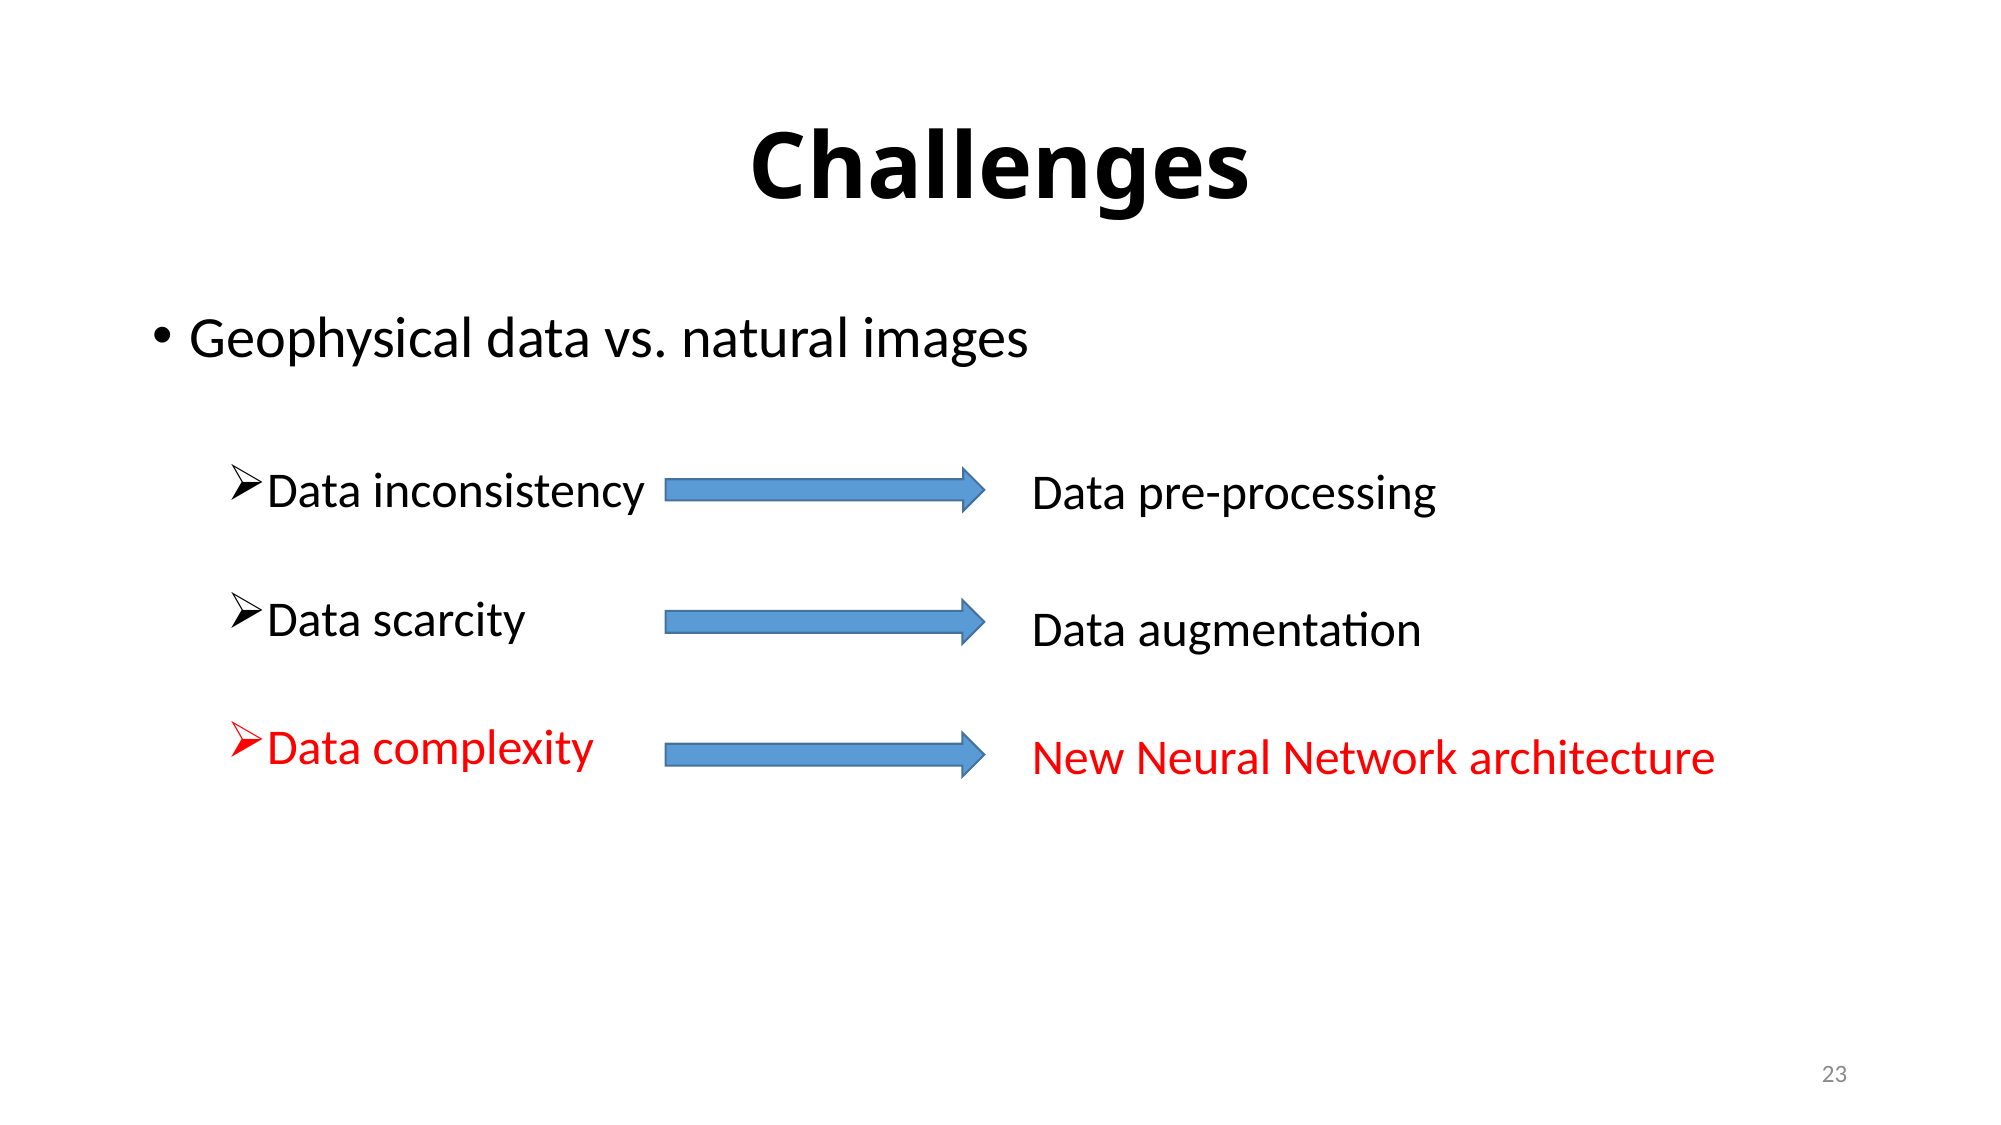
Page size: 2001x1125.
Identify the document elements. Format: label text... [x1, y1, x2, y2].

text_box [664, 466, 986, 514]
text_box New Neural Network architecture [1017, 716, 1758, 792]
list Geophysical data vs. natural images Data inconsistency Data scarcity Data complexity [137, 299, 1863, 1014]
text_box Data augmentation [1017, 588, 1482, 664]
title Challenges [137, 59, 1863, 278]
text_box [664, 730, 986, 780]
text_box Data pre-processing [1017, 451, 1482, 527]
text_box [664, 597, 986, 647]
slide_number 23 [1412, 1042, 1863, 1103]
